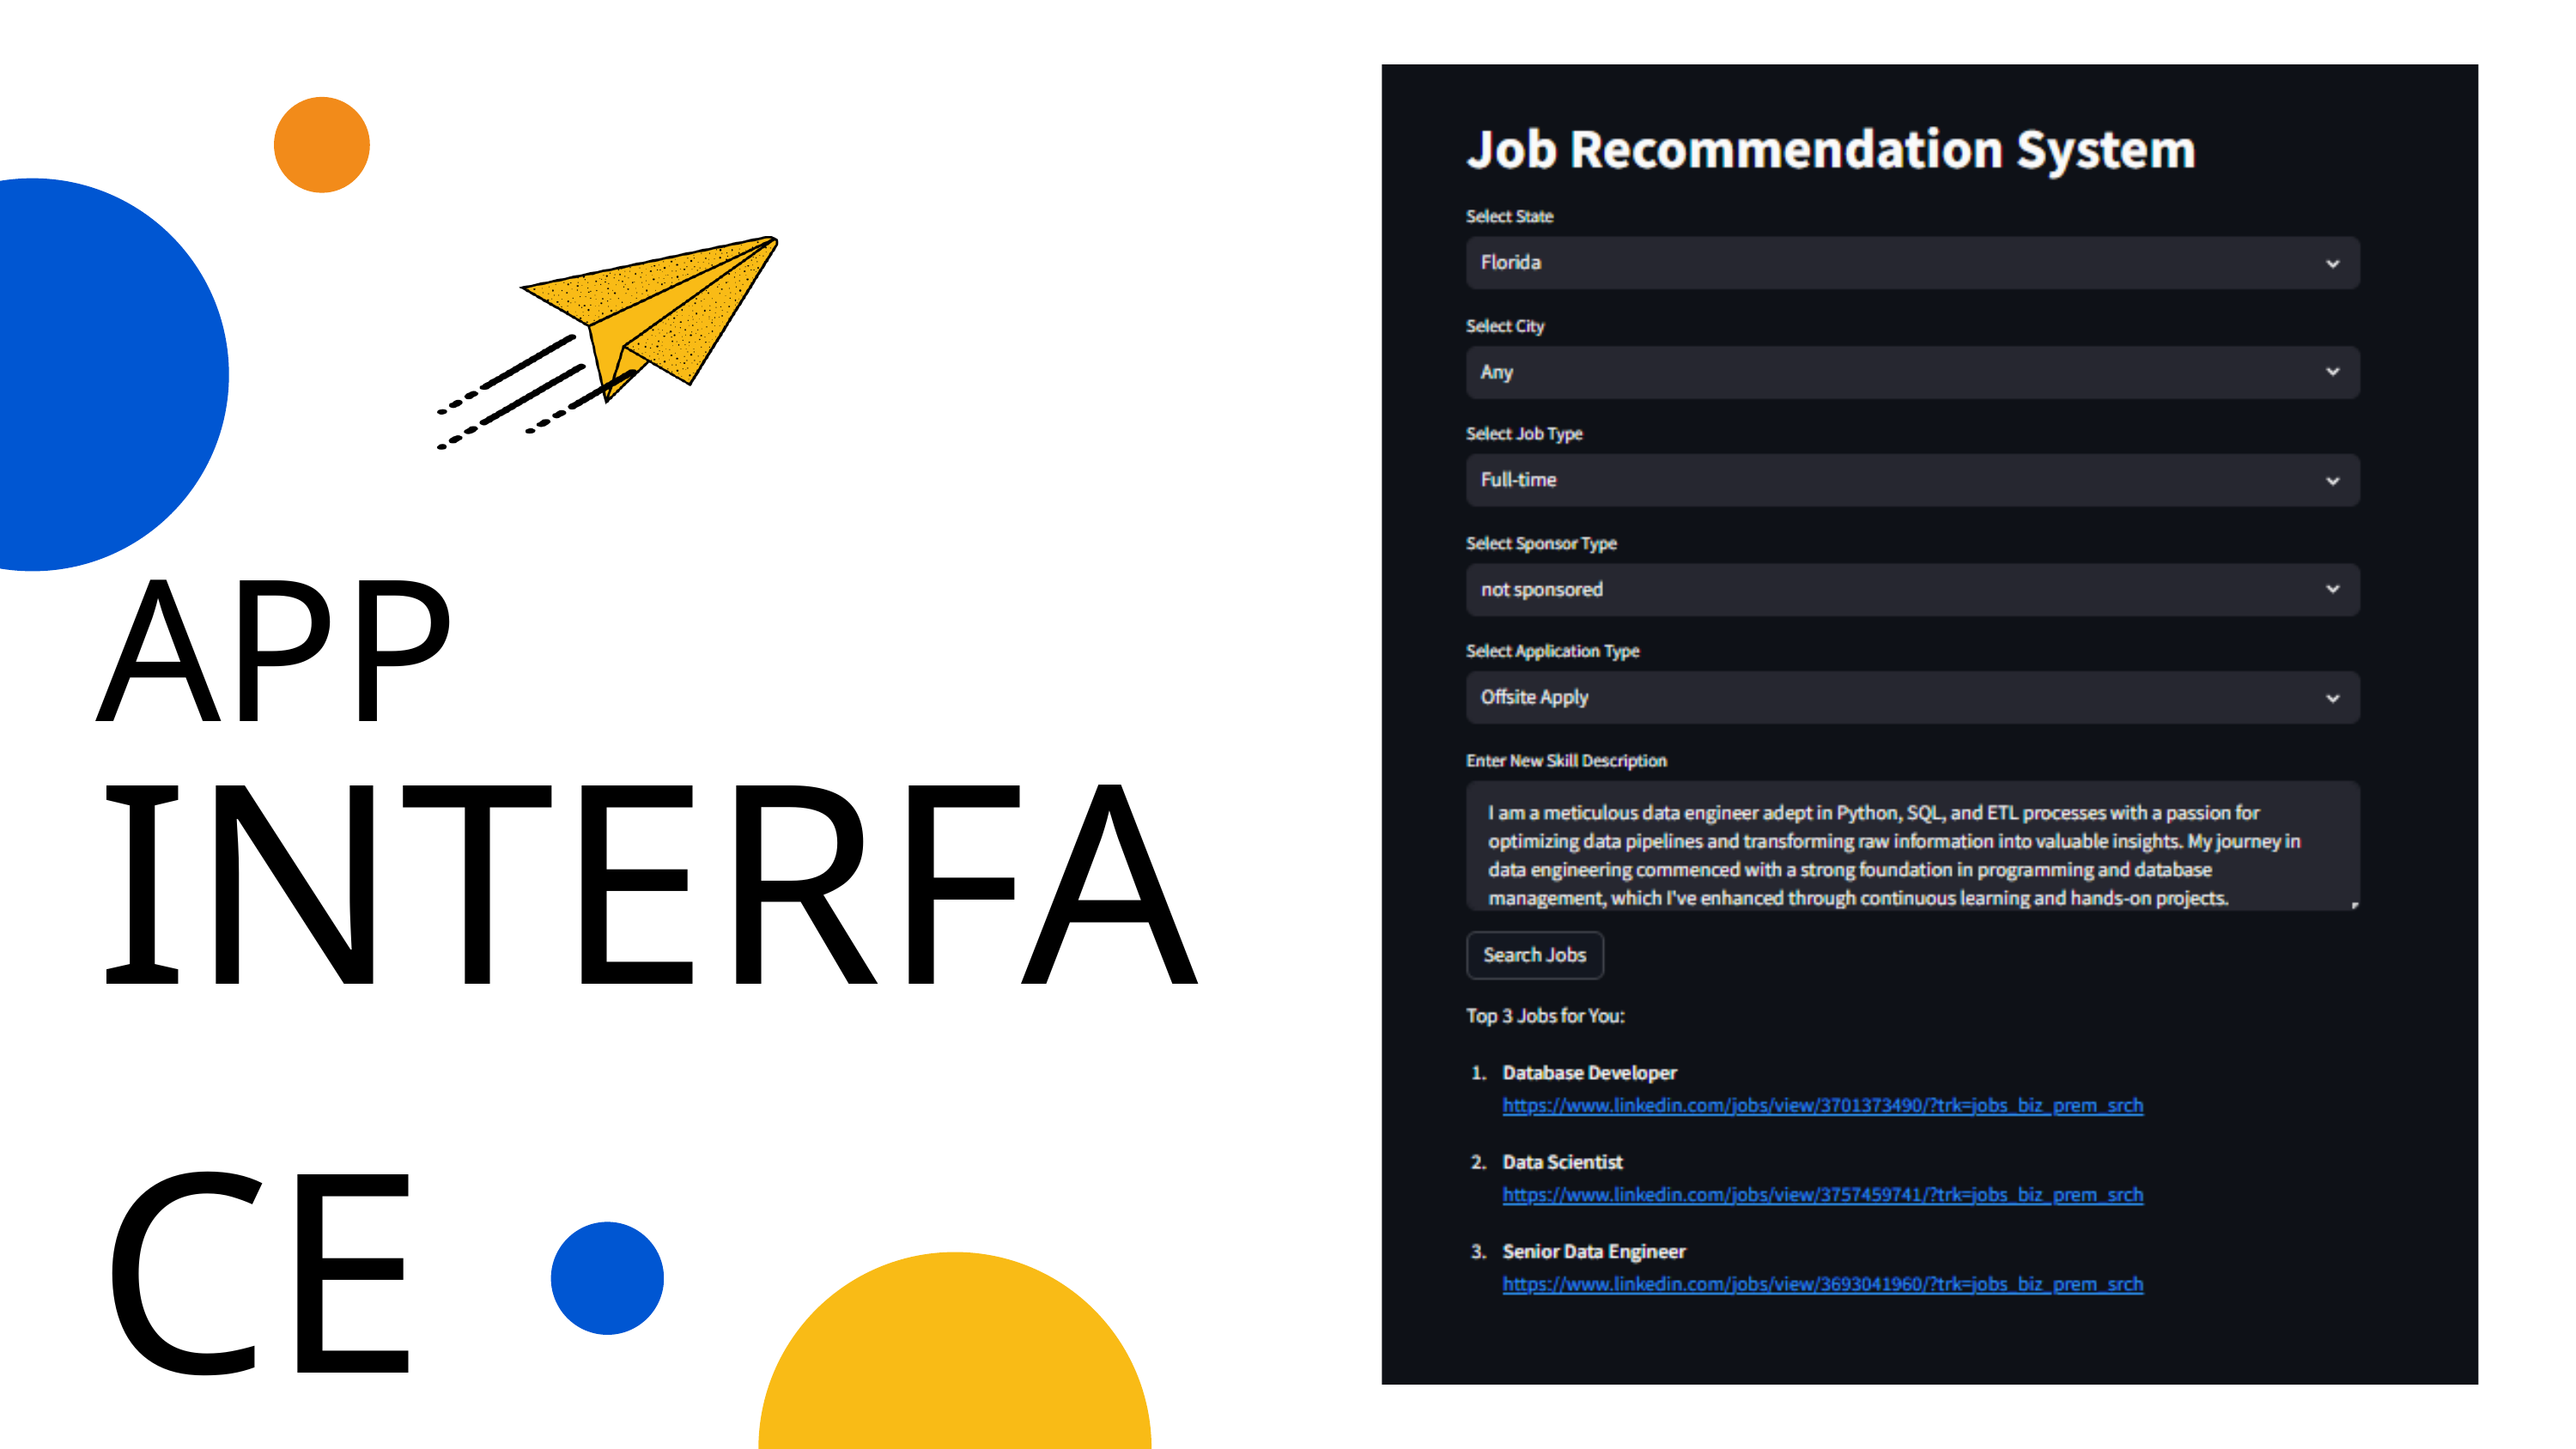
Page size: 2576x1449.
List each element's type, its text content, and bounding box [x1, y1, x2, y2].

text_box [273, 96, 371, 193]
text_box APP [95, 485, 1288, 651]
text_box [436, 236, 779, 450]
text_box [0, 178, 229, 572]
text_box [1382, 64, 2479, 1385]
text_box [758, 1252, 1152, 1449]
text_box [550, 1222, 665, 1336]
text_box INTERFACE [95, 651, 1288, 1429]
